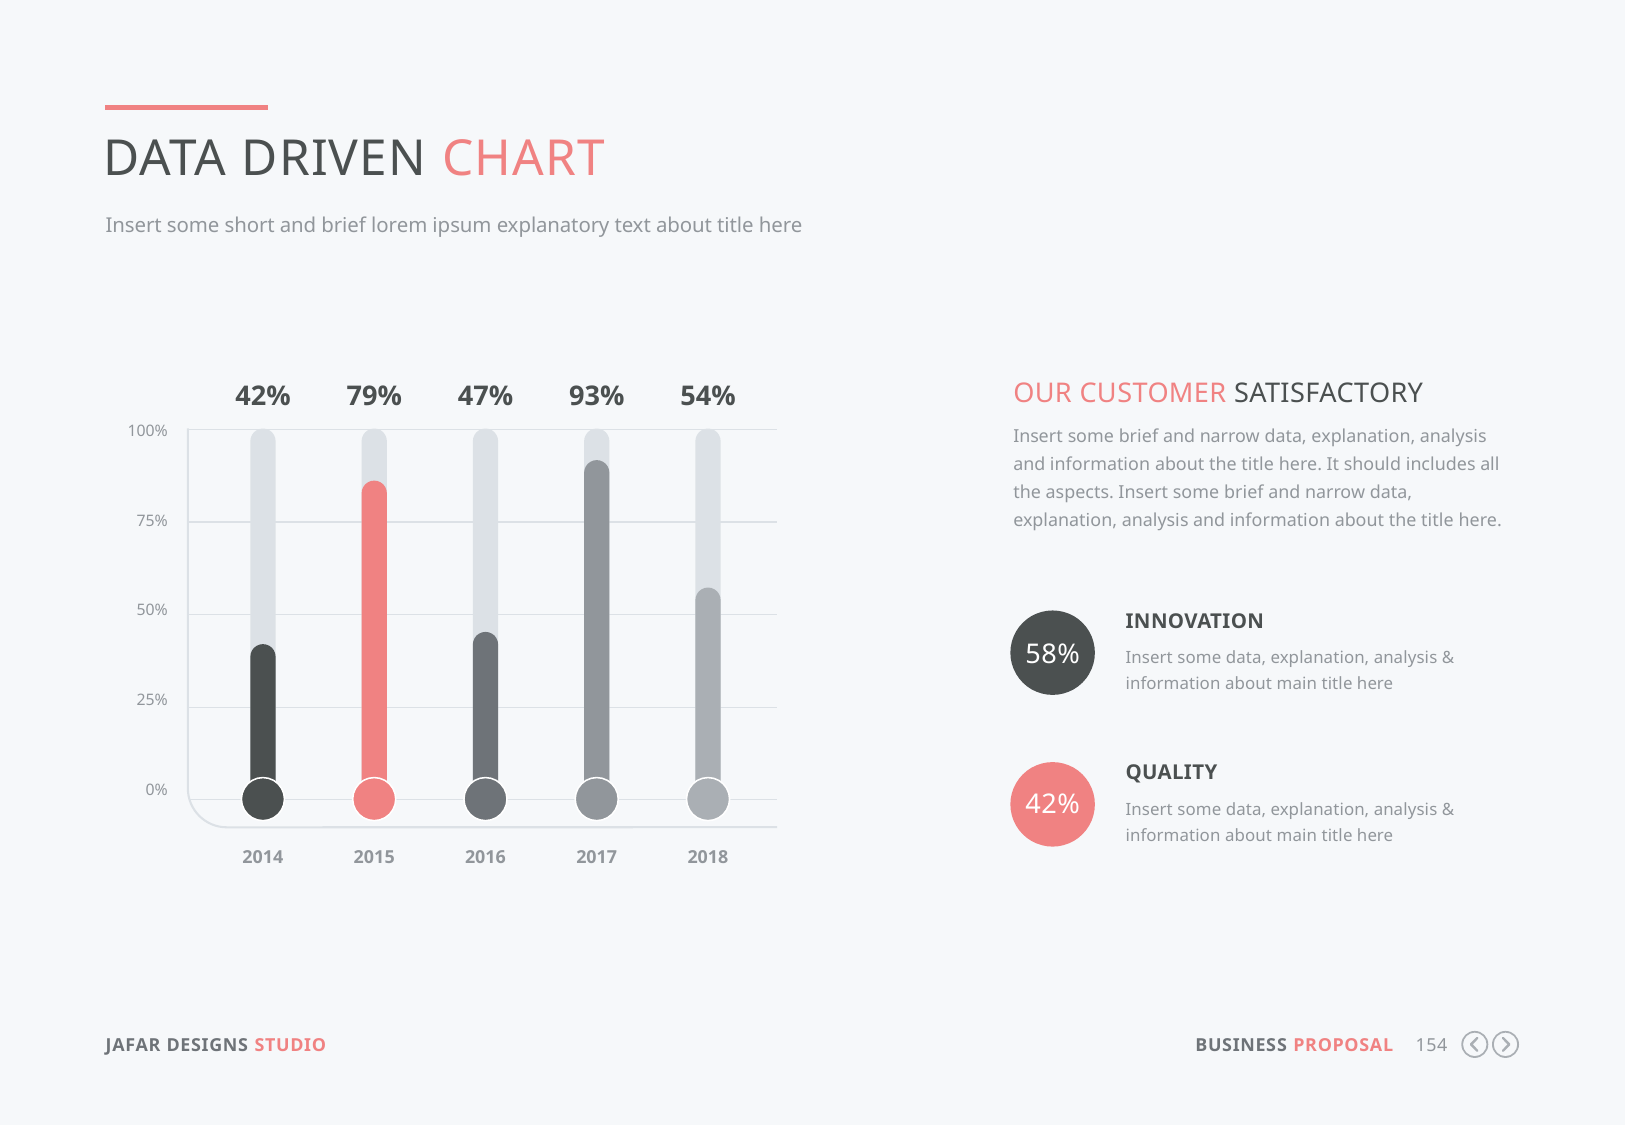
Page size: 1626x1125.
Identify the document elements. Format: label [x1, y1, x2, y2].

text_box [212, 840, 314, 867]
text_box [545, 378, 648, 412]
text_box [1010, 762, 1095, 847]
list [103, 125, 1518, 188]
text_box [1125, 607, 1518, 694]
text_box [545, 840, 648, 867]
text_box [434, 378, 537, 412]
text_box [323, 840, 426, 867]
text_box [1125, 759, 1518, 846]
text_box [434, 840, 537, 867]
text_box [212, 378, 314, 412]
text_box [657, 378, 759, 412]
list [105, 209, 1519, 241]
text_box [657, 840, 759, 867]
text_box [323, 378, 426, 412]
text_box [1013, 375, 1518, 532]
text_box [1010, 610, 1095, 695]
text_box [122, 420, 778, 828]
